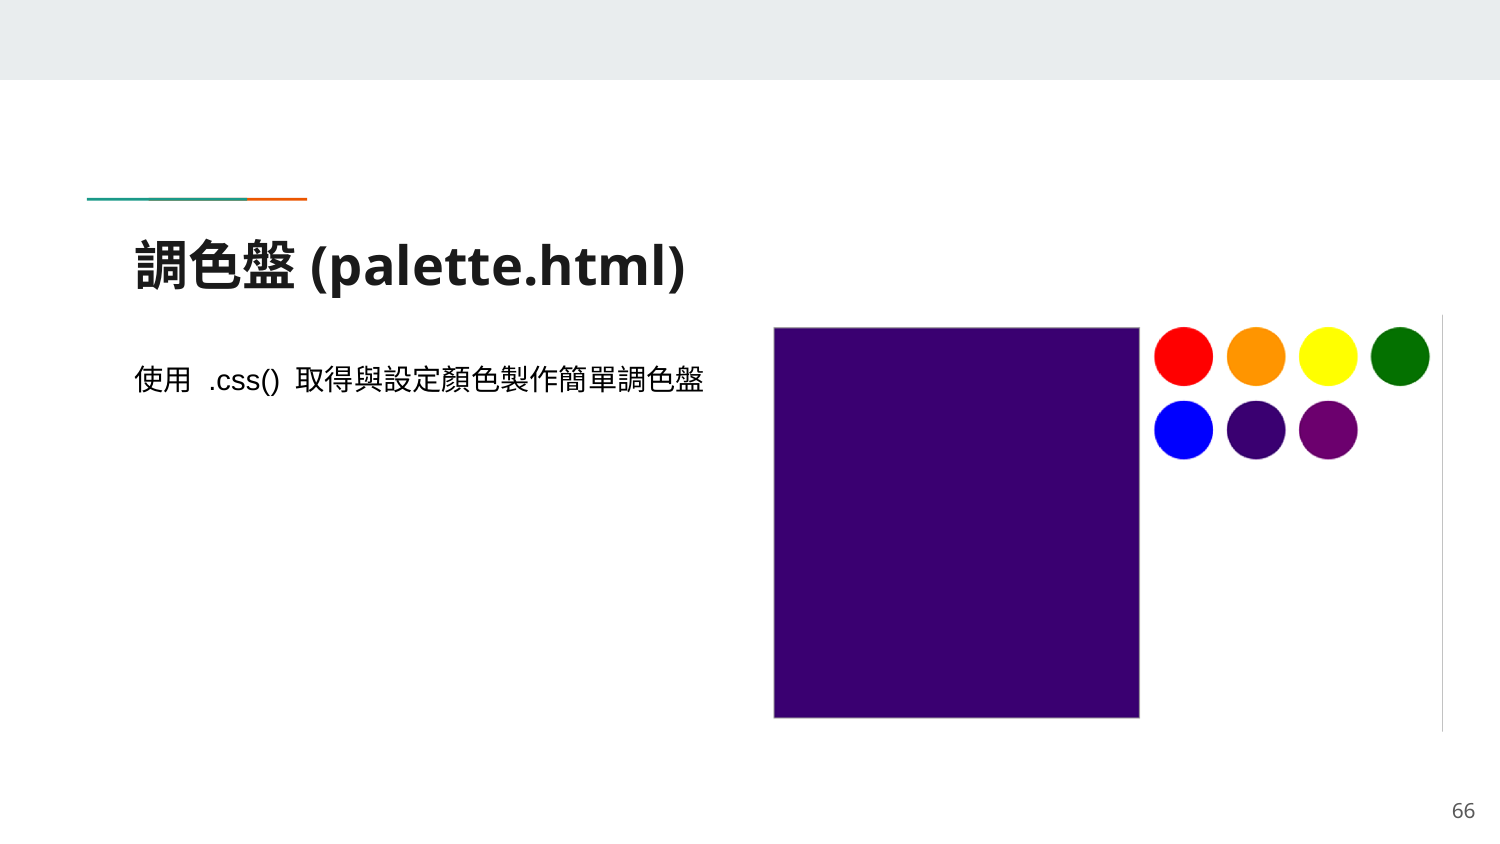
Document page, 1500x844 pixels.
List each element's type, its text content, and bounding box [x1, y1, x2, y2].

slide_number ‹#› [1400, 779, 1491, 844]
list 使用 .css() 取得與設定顏色製作簡單調色盤 [119, 341, 758, 712]
picture [763, 313, 1443, 732]
title 調色盤(palette.html) [119, 216, 1381, 305]
